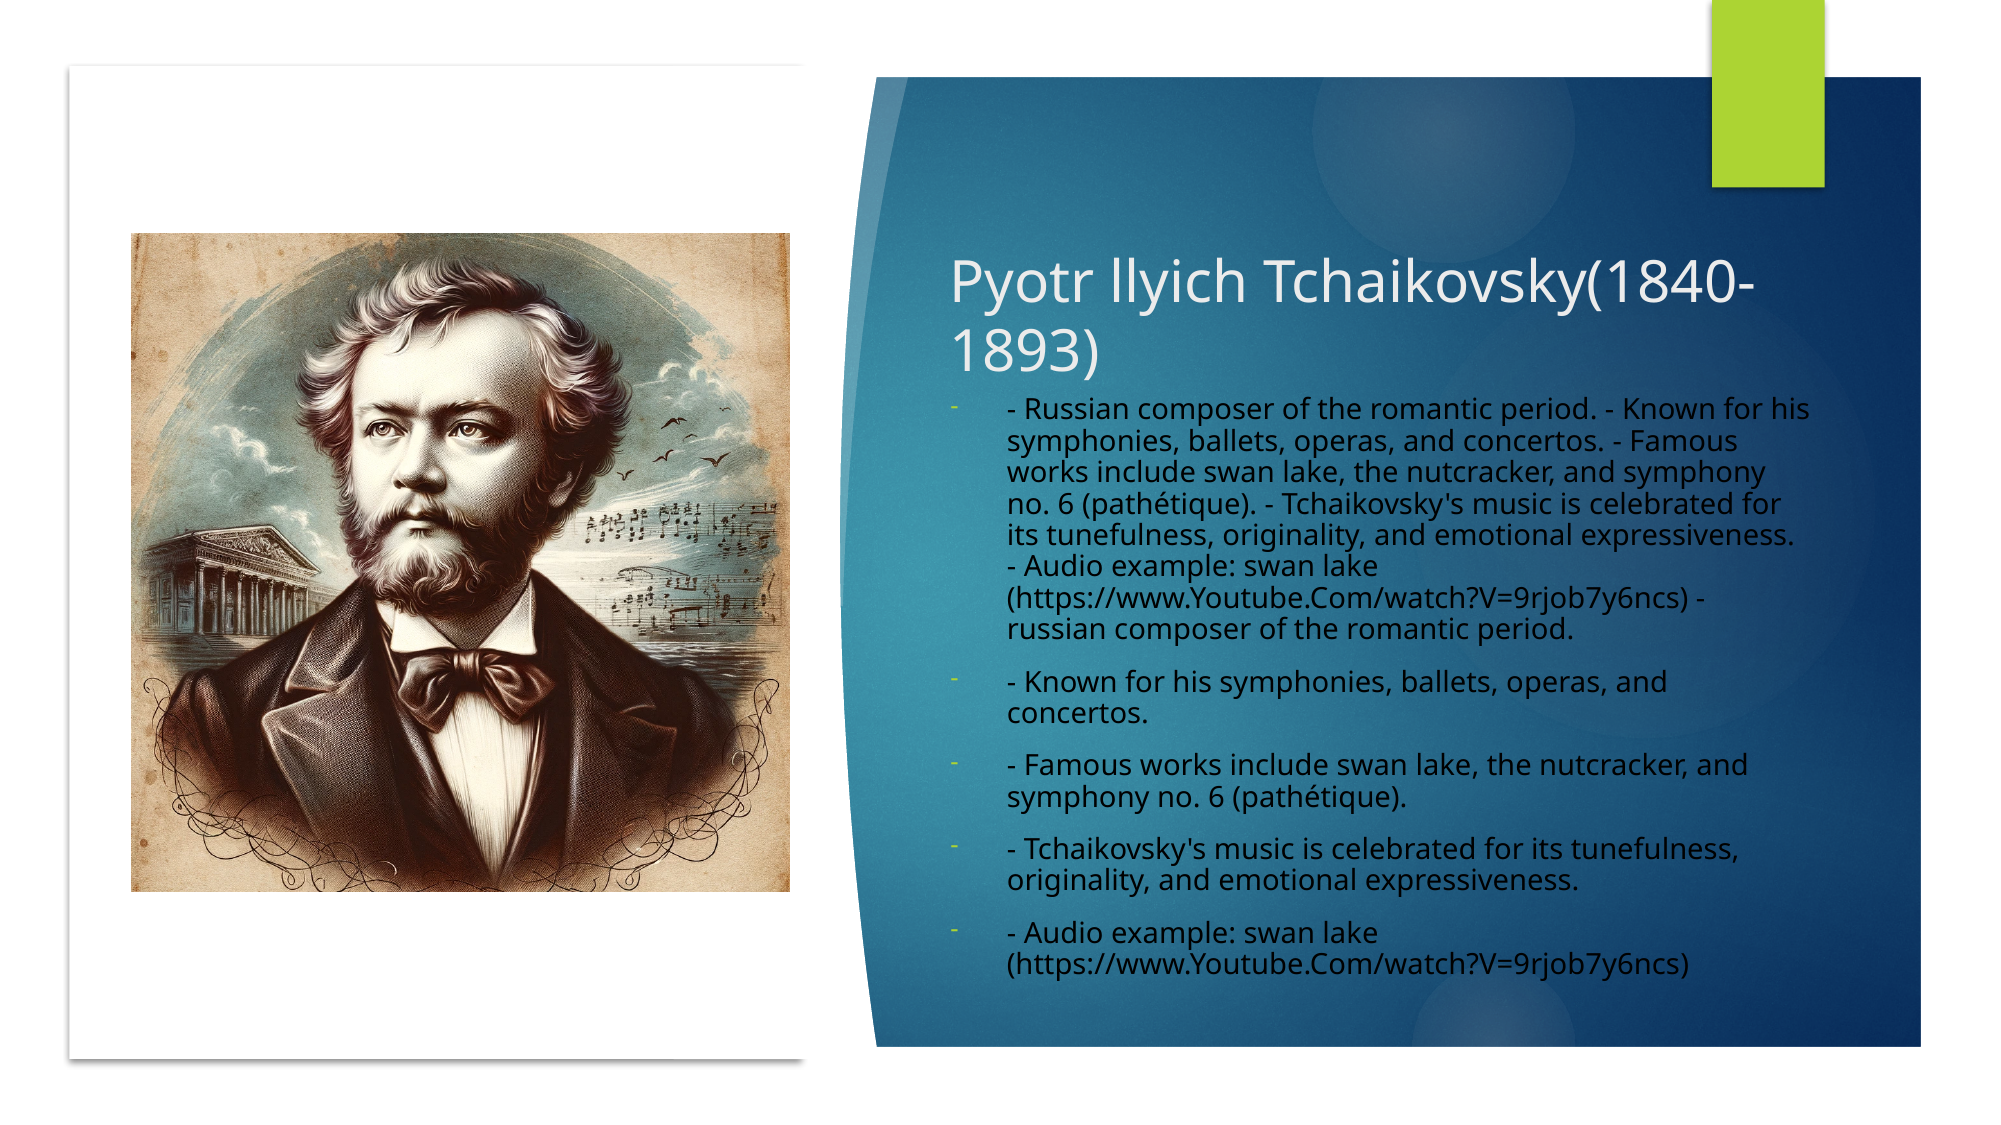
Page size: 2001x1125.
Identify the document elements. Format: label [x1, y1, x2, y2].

picture [131, 233, 791, 892]
text_box [69, 64, 889, 1060]
text_box [0, 0, 2000, 1125]
